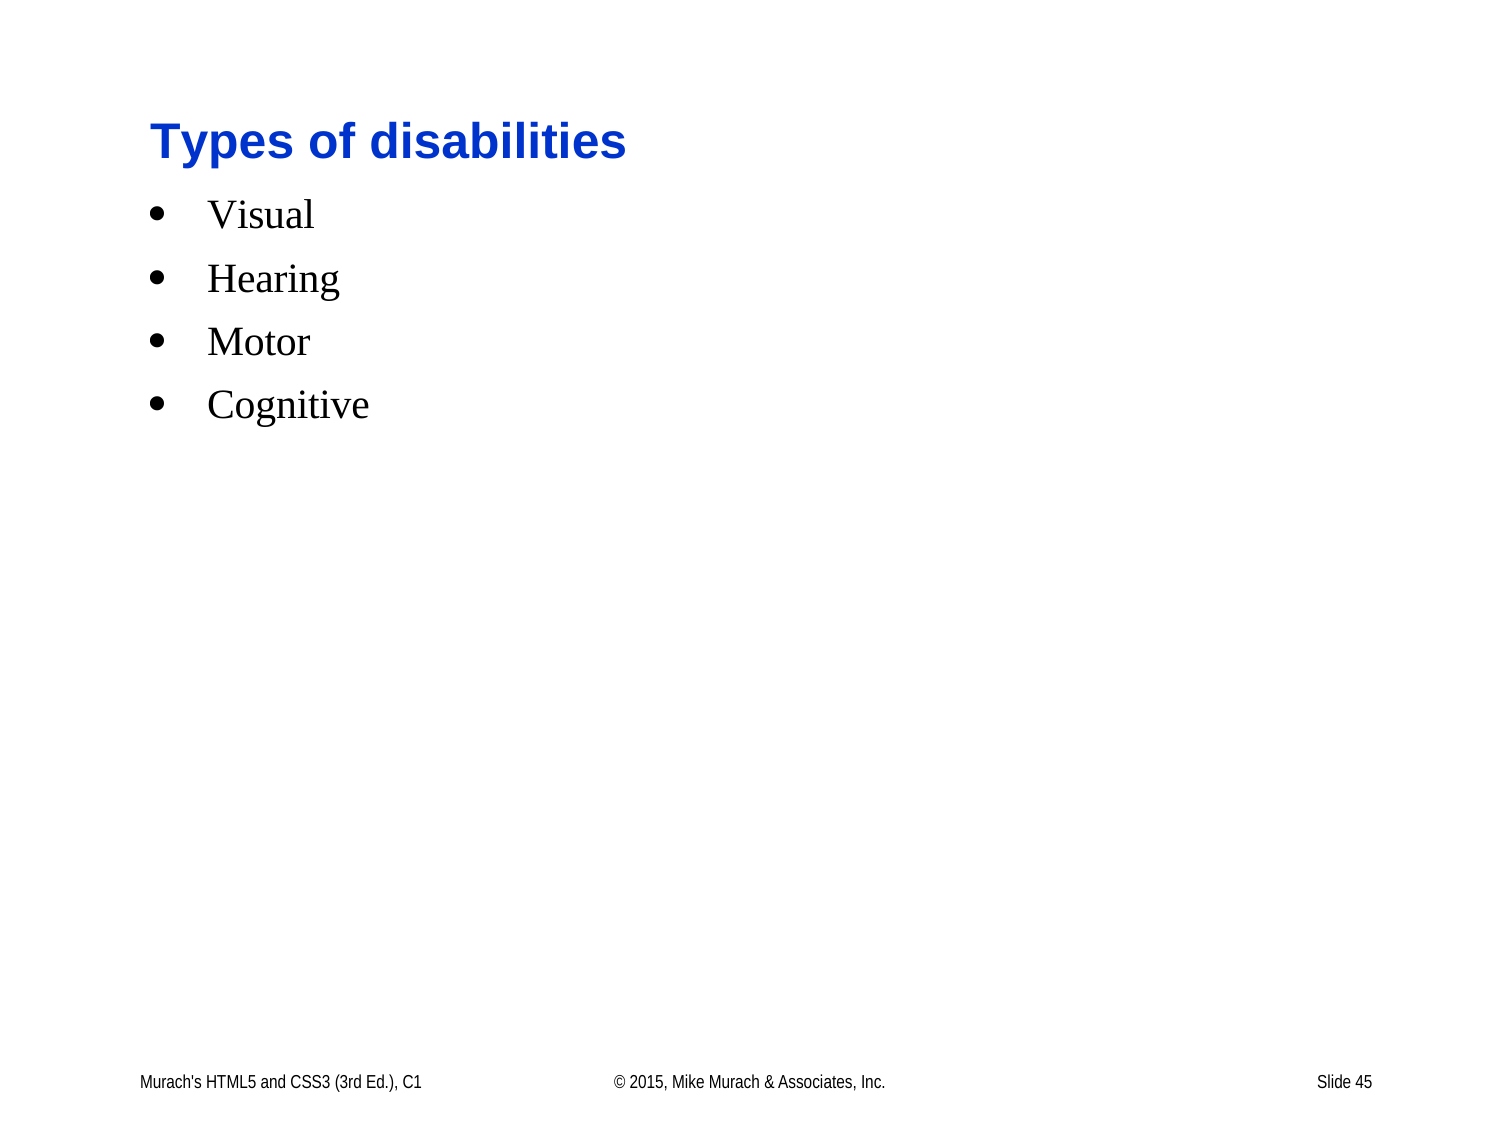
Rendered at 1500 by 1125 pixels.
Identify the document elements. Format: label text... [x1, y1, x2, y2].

slide_number Murach's HTML5 and CSS3 (3rd Ed.), C1 [125, 1025, 450, 1100]
slide_number Slide 45 [1074, 1025, 1388, 1100]
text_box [149, 187, 1348, 442]
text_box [149, 112, 1348, 186]
footer © 2015, Mike Murach & Associates, Inc. [474, 1025, 1025, 1100]
